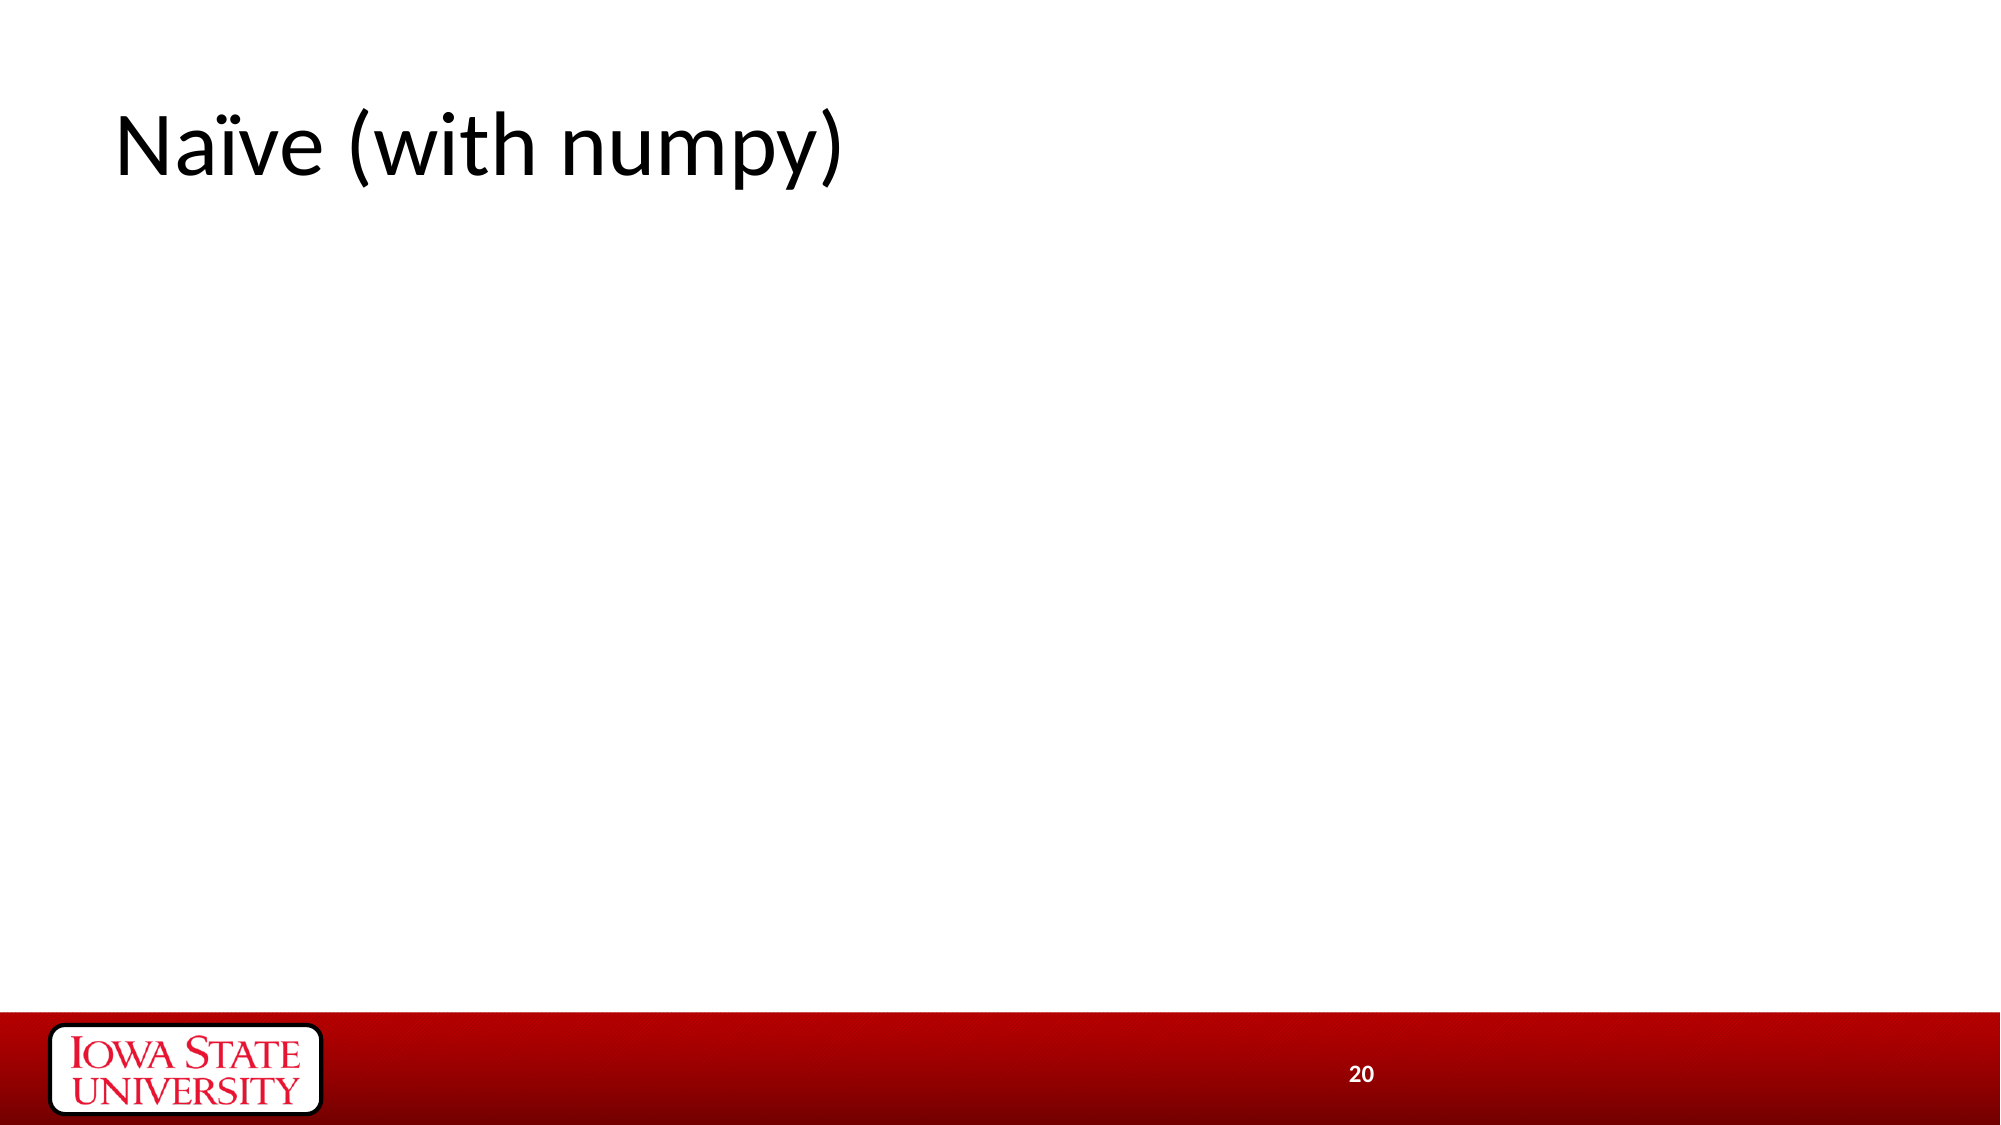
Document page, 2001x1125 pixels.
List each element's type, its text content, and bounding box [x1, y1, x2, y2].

title Naïve (with numpy) [99, 45, 1900, 233]
picture [71, 1035, 300, 1105]
slide_number 20 [1128, 1042, 1595, 1103]
